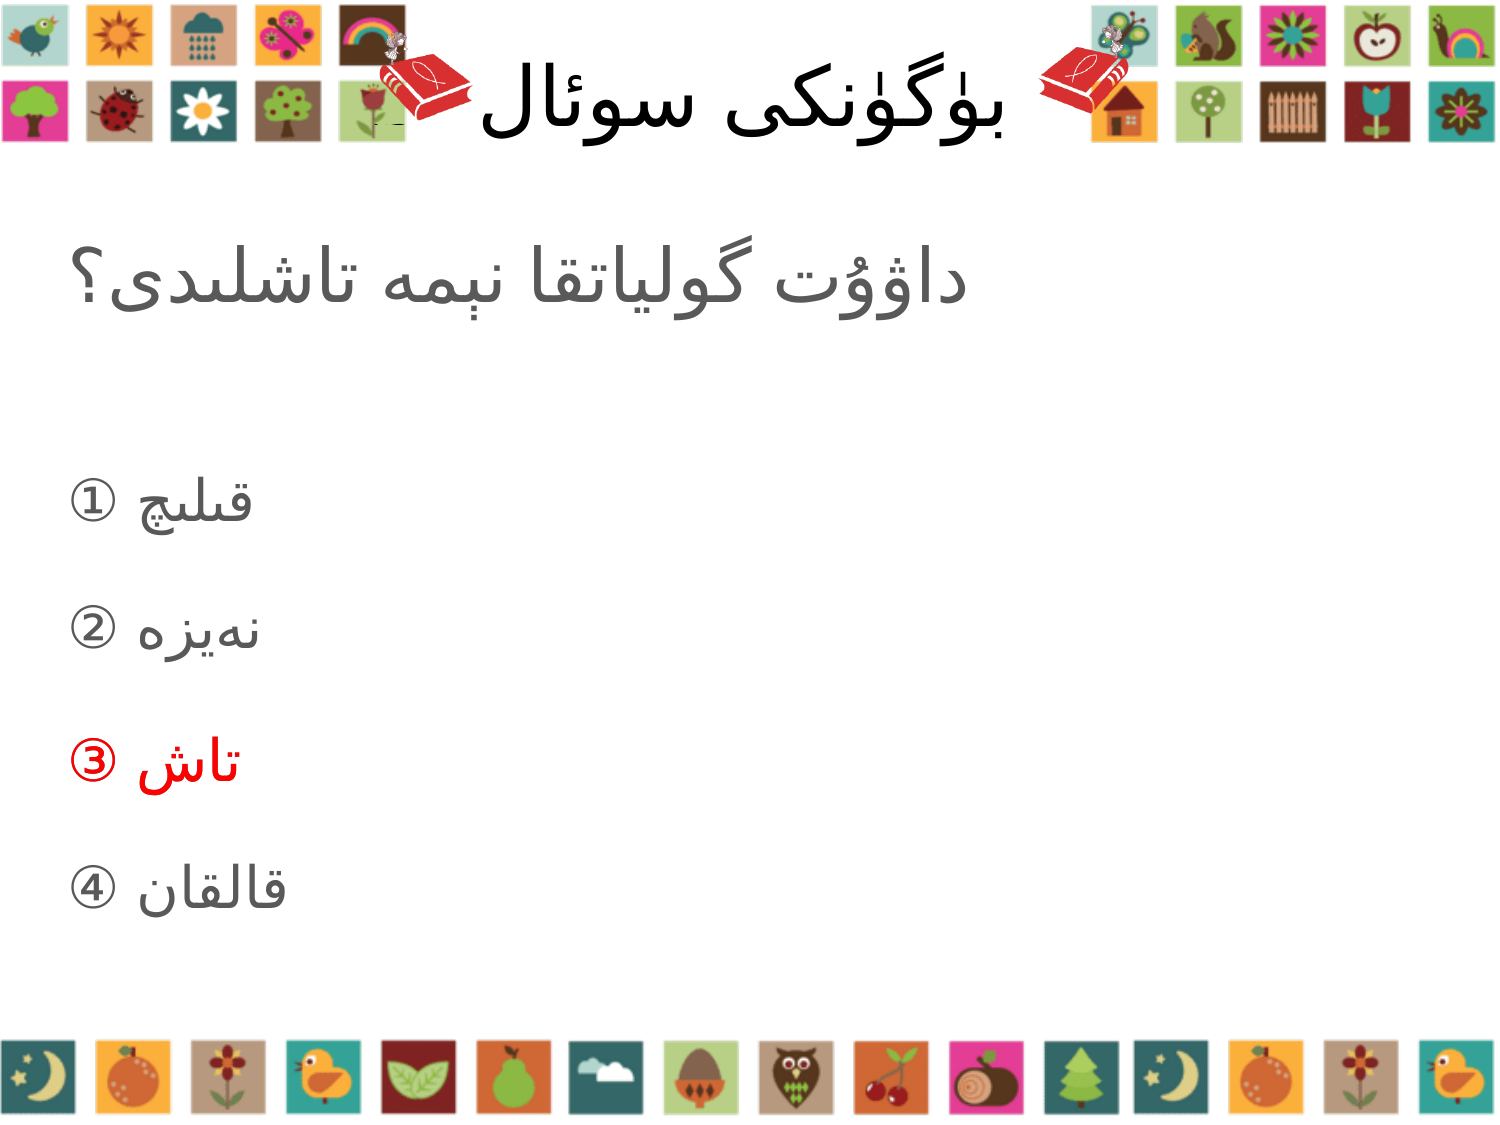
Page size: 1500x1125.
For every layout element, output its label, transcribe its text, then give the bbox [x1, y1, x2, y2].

text_box ③ تاش [53, 716, 1483, 801]
picture [1007, 3, 1500, 150]
text_box ② نەيزە [53, 582, 1436, 668]
text_box ④ قالقان [53, 842, 1483, 928]
text_box بۈگۈنكى سوئال [424, 35, 1077, 151]
text_box داۋۇت گولياتقا نېمە تاشلىدى؟ [53, 219, 1436, 325]
text_box ① قىلىچ [53, 456, 1436, 541]
picture [0, 3, 505, 150]
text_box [0, 1028, 1500, 1118]
